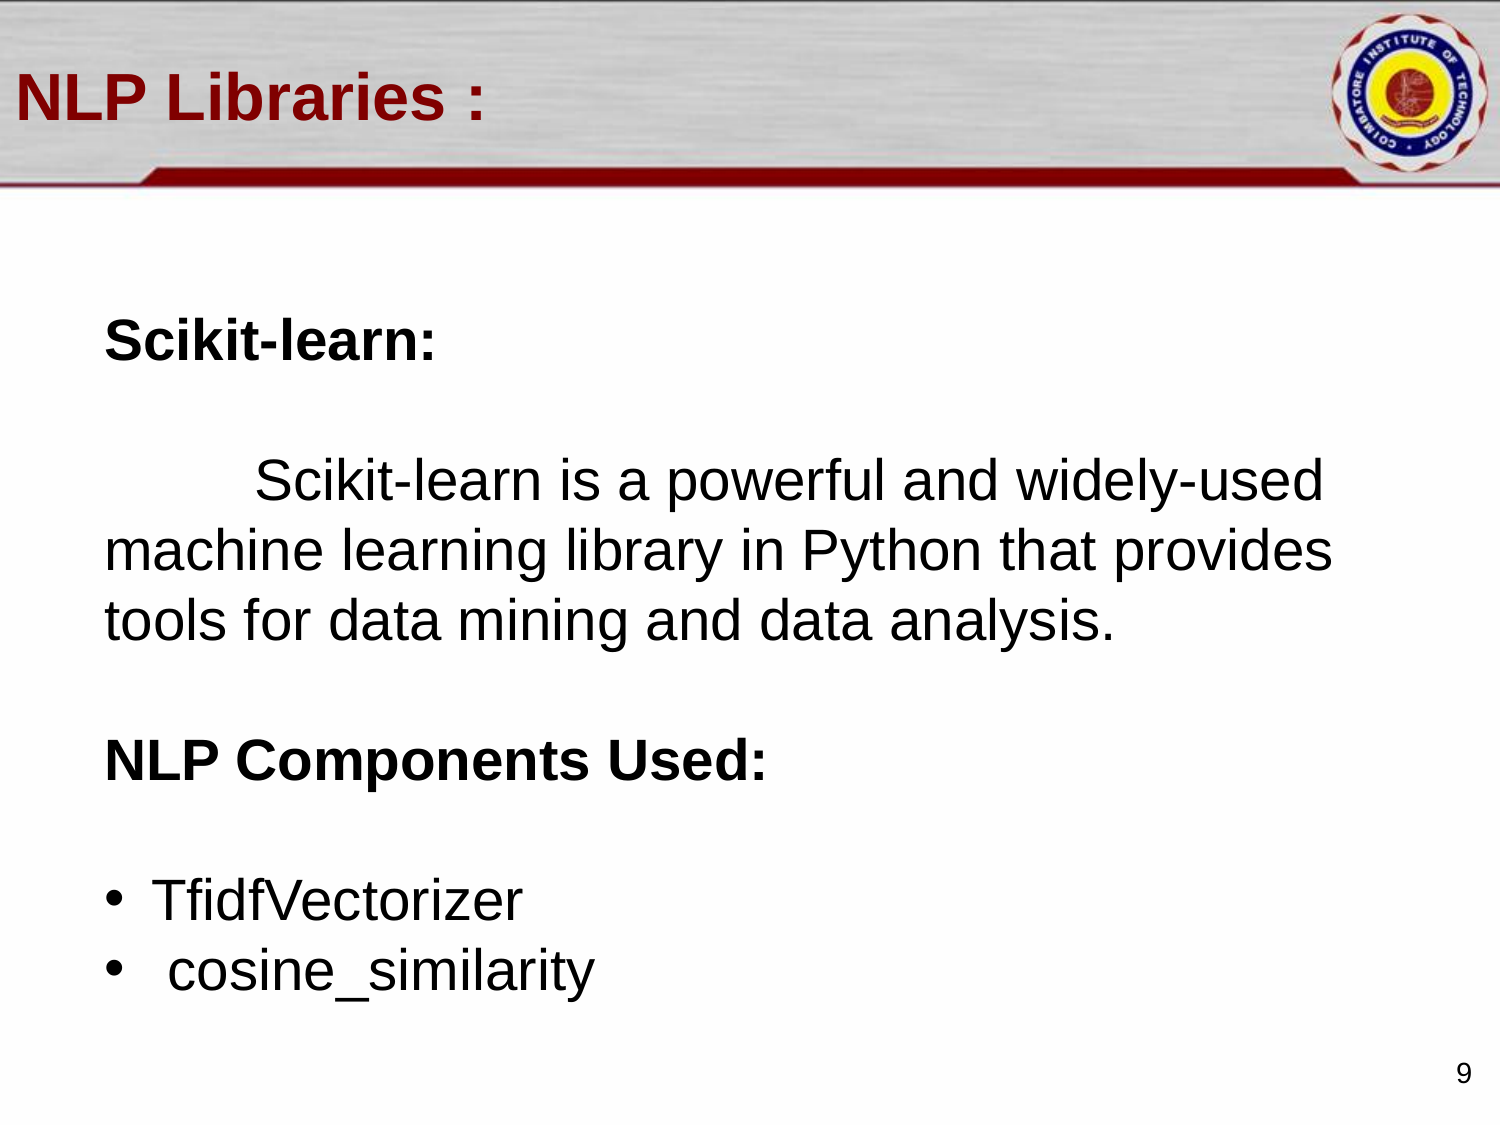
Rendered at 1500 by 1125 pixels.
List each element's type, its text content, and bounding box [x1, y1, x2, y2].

text_box Scikit-learn: Scikit-learn is a powerful and widely-used machine learning library in Python that provides tools for data mining and data analysis. NLP Components Used: TfidfVectorizer cosine_similarity [89, 295, 1467, 1010]
picture [0, 0, 1500, 1125]
slide_number 9 [1137, 1046, 1488, 1125]
title NLP Libraries : [0, 0, 1313, 188]
